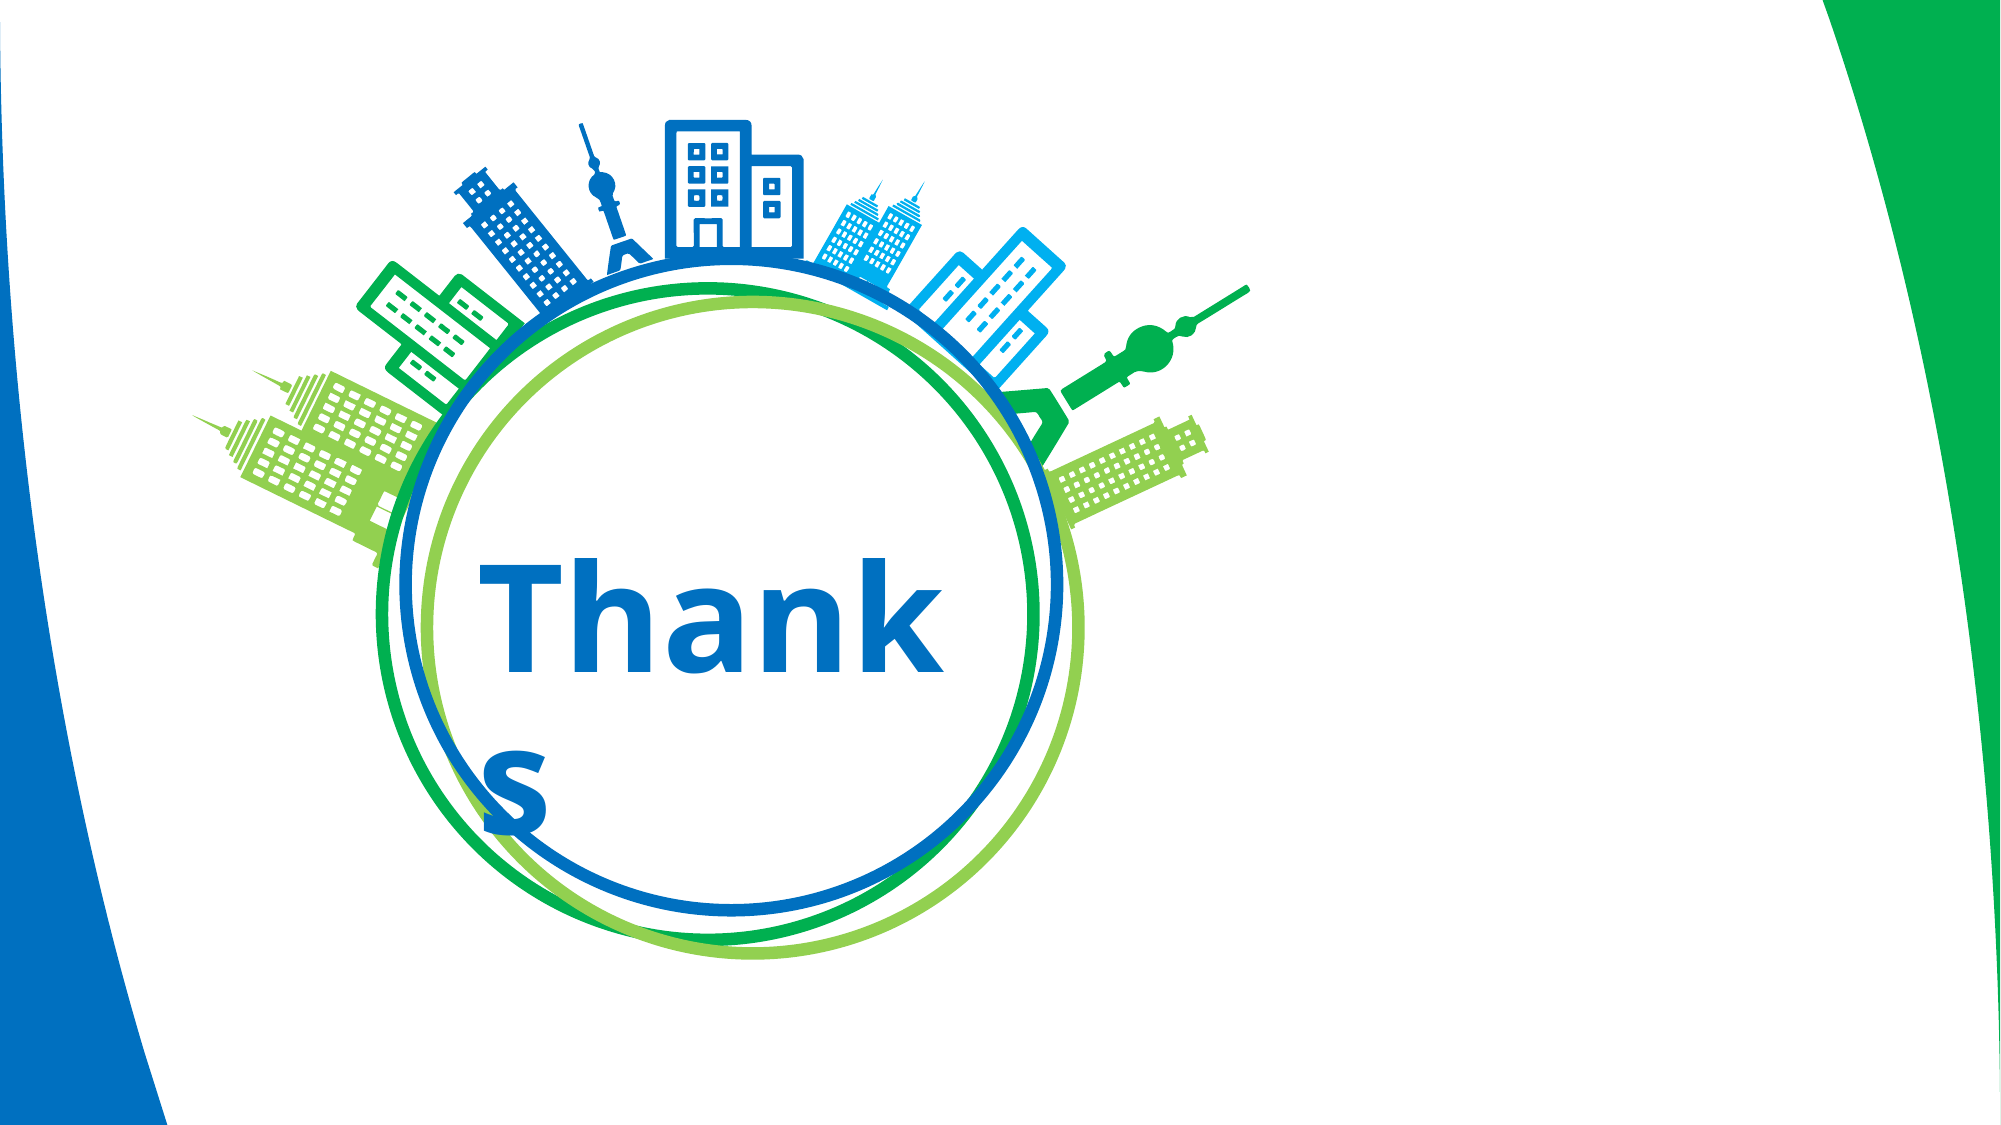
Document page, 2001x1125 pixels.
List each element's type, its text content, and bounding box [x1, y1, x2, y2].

list Thanks [462, 535, 988, 733]
